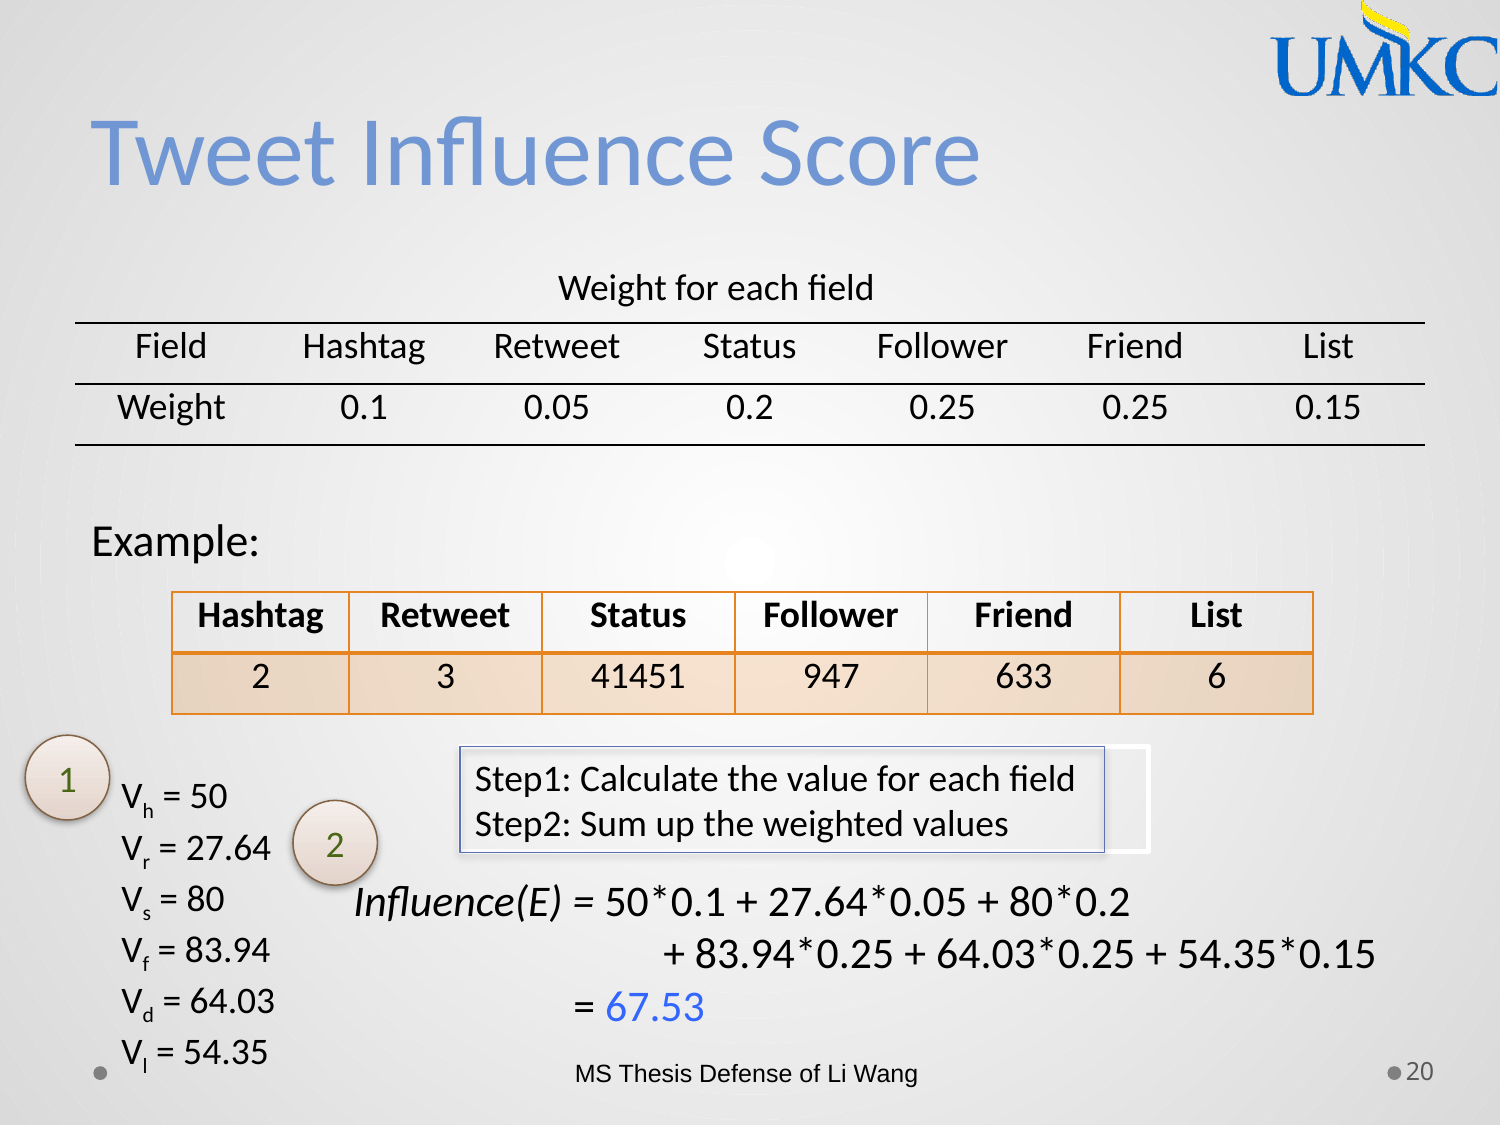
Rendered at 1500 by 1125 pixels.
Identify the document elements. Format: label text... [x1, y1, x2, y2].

table_header Hashtag [173, 593, 348, 651]
table_cell 0.2 [653, 385, 846, 444]
table_cell Weight [75, 385, 268, 444]
table_cell 6 [1121, 655, 1312, 713]
text_box Vh = 50 Vr = 27.64 Vs = 80 Vf = 83.94 Vd = 64.03 Vl = 54.35 [106, 763, 312, 1086]
table_header Friend [928, 593, 1119, 651]
table_header Retweet [461, 324, 653, 383]
table_header Follower [846, 324, 1039, 383]
table_cell 2 [173, 655, 348, 713]
table_cell 0.15 [1232, 385, 1425, 444]
footer MS Thesis Defense of Li Wang [517, 1042, 985, 1103]
table_header Status [653, 324, 846, 383]
table_cell 0.25 [1039, 385, 1232, 444]
text_box Influence(E) = 50*0.1 + 27.64*0.05 + 80*0.2 + 83.94*0.25 + 64.03*0.25 + 54.35*0.15 = 67.53 [338, 865, 1427, 1038]
table_header List [1121, 593, 1312, 651]
text_box 2 [292, 799, 379, 886]
table_header Field [75, 324, 268, 383]
text_box Step1: Calculate the value for each field Step2: Sum up the weighted values [458, 744, 1151, 854]
text_box Weight for each field [543, 255, 890, 316]
table_header Friend [1039, 324, 1232, 383]
table_header Retweet [350, 593, 541, 651]
table_header Status [543, 593, 734, 651]
text_box [459, 746, 1105, 853]
table_cell 0.25 [846, 385, 1039, 444]
picture [1270, 0, 1498, 96]
table_cell 3 [350, 655, 541, 713]
table_cell 947 [736, 655, 927, 713]
table_cell 0.1 [268, 385, 461, 444]
table_header List [1232, 324, 1425, 383]
text_box Example: [76, 503, 276, 573]
table_cell 0.05 [461, 385, 653, 444]
table_cell 41451 [543, 655, 734, 713]
table_cell 633 [928, 655, 1119, 713]
table_header Follower [736, 593, 927, 651]
text_box 1 [24, 734, 111, 821]
title Tweet Influence Score [75, 45, 1425, 214]
table_header Hashtag [268, 324, 461, 383]
slide_number 20 [1401, 1042, 1494, 1103]
